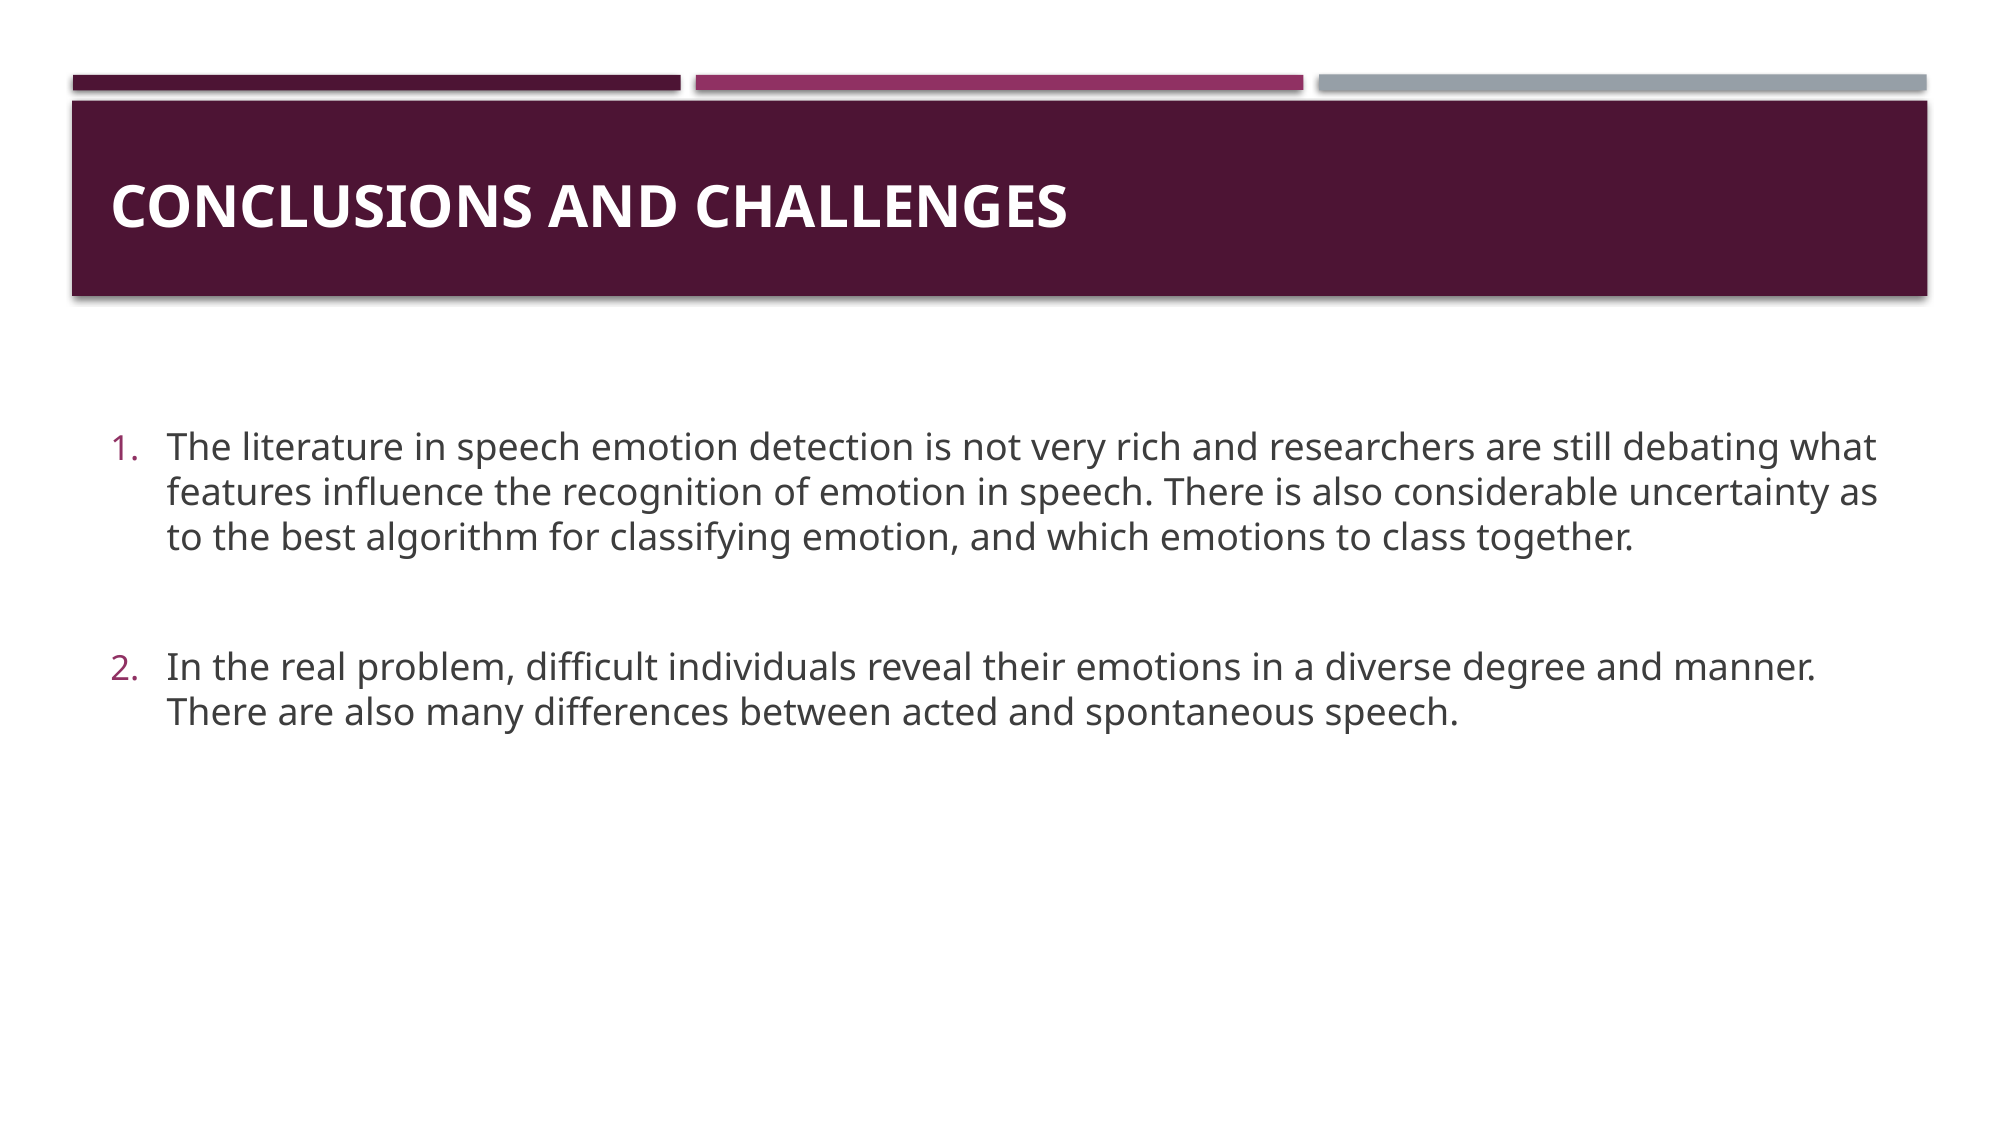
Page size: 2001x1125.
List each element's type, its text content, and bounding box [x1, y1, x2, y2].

title CONCLUSIONS AND CHALLENGES [95, 80, 1905, 248]
list The literature in speech emotion detection is not very rich and researchers are still debating what features influence the recognition of emotion in speech. There is also considerable uncertainty as to the best algorithm for classifying emotion, and which emotions to class together. In the real problem, difficult individuals reveal their emotions in a diverse degree and manner. There are also many differences between acted and spontaneous speech. [95, 292, 1905, 929]
